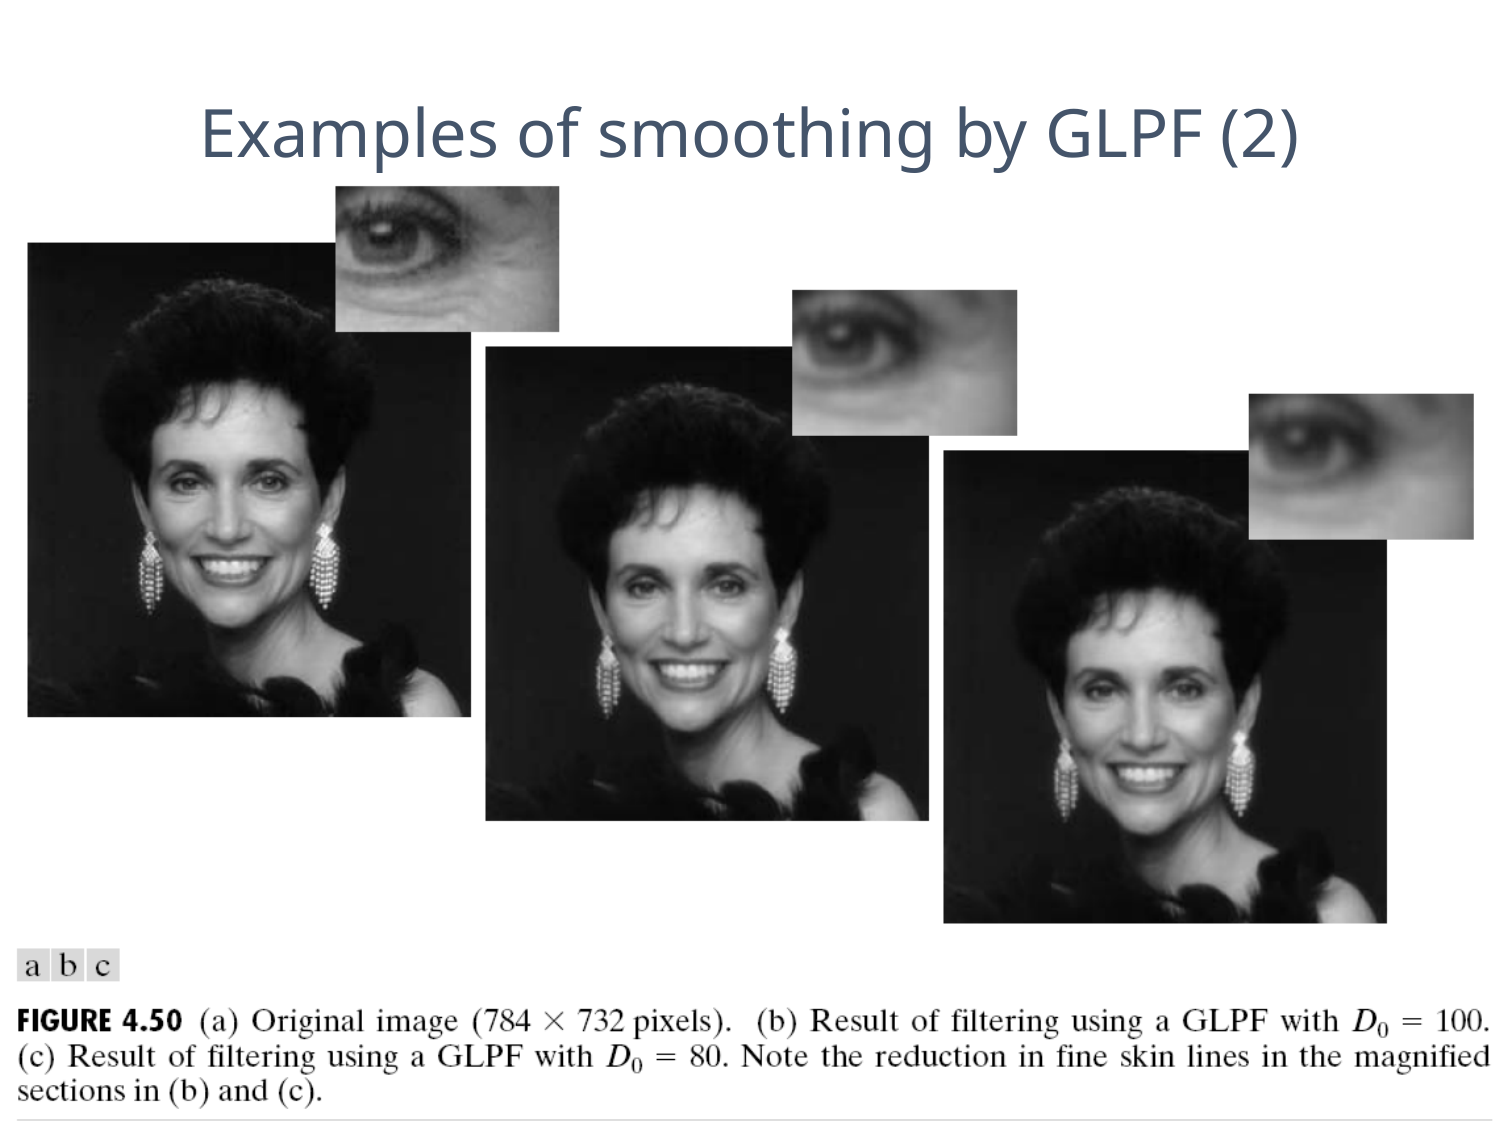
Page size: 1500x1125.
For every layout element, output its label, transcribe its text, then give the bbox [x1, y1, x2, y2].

text_box Examples of smoothing by GLPF (2) [49, 37, 1451, 181]
picture [4, 181, 1499, 1125]
